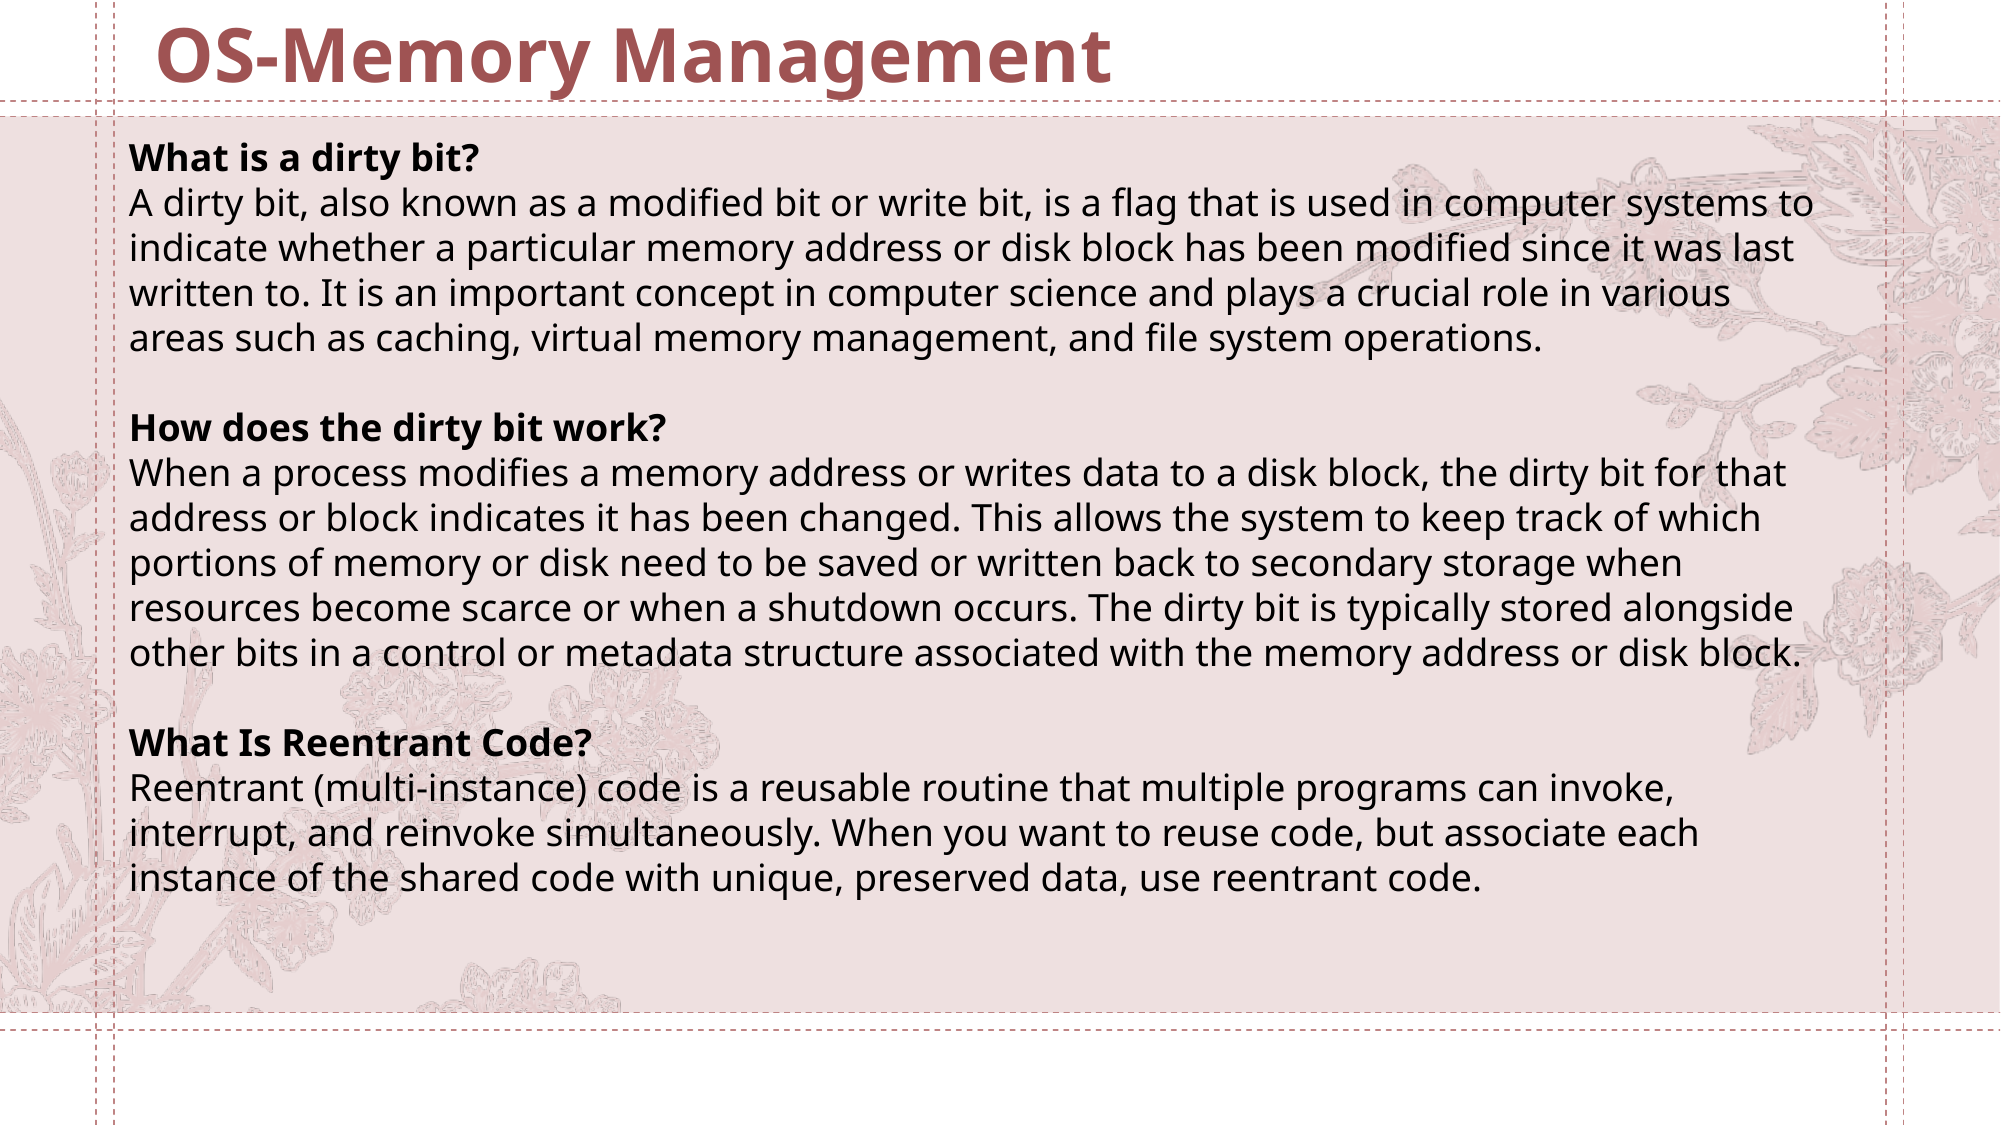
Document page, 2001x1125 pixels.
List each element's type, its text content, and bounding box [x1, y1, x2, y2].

picture [0, 297, 778, 1013]
text_box What is a dirty bit? A dirty bit, also known as a modified bit or write bit, is a flag that is used in computer systems to indicate whether a particular memory address or disk block has been modified since it was last written to. It is an important concept in computer science and plays a crucial role in various areas such as caching, virtual memory management, and file system operations. How does the dirty bit work? When a process modifies a memory address or writes data to a disk block, the dirty bit for that address or block indicates it has been changed. This allows the system to keep track of which portions of memory or disk need to be saved or written back to secondary storage when resources become scarce or when a shutdown occurs. The dirty bit is typically stored alongside other bits in a control or metadata structure associated with the memory address or disk block. What Is Reentrant Code? Reentrant (multi-instance) code is a reusable routine that multiple programs can invoke, interrupt, and reinvoke simultaneously. When you want to reuse code, but associate each instance of the shared code with unique, preserved data, use reentrant code. [114, 126, 1838, 952]
picture [1240, 116, 2000, 873]
text_box OS-Memory Management [139, 0, 1141, 105]
